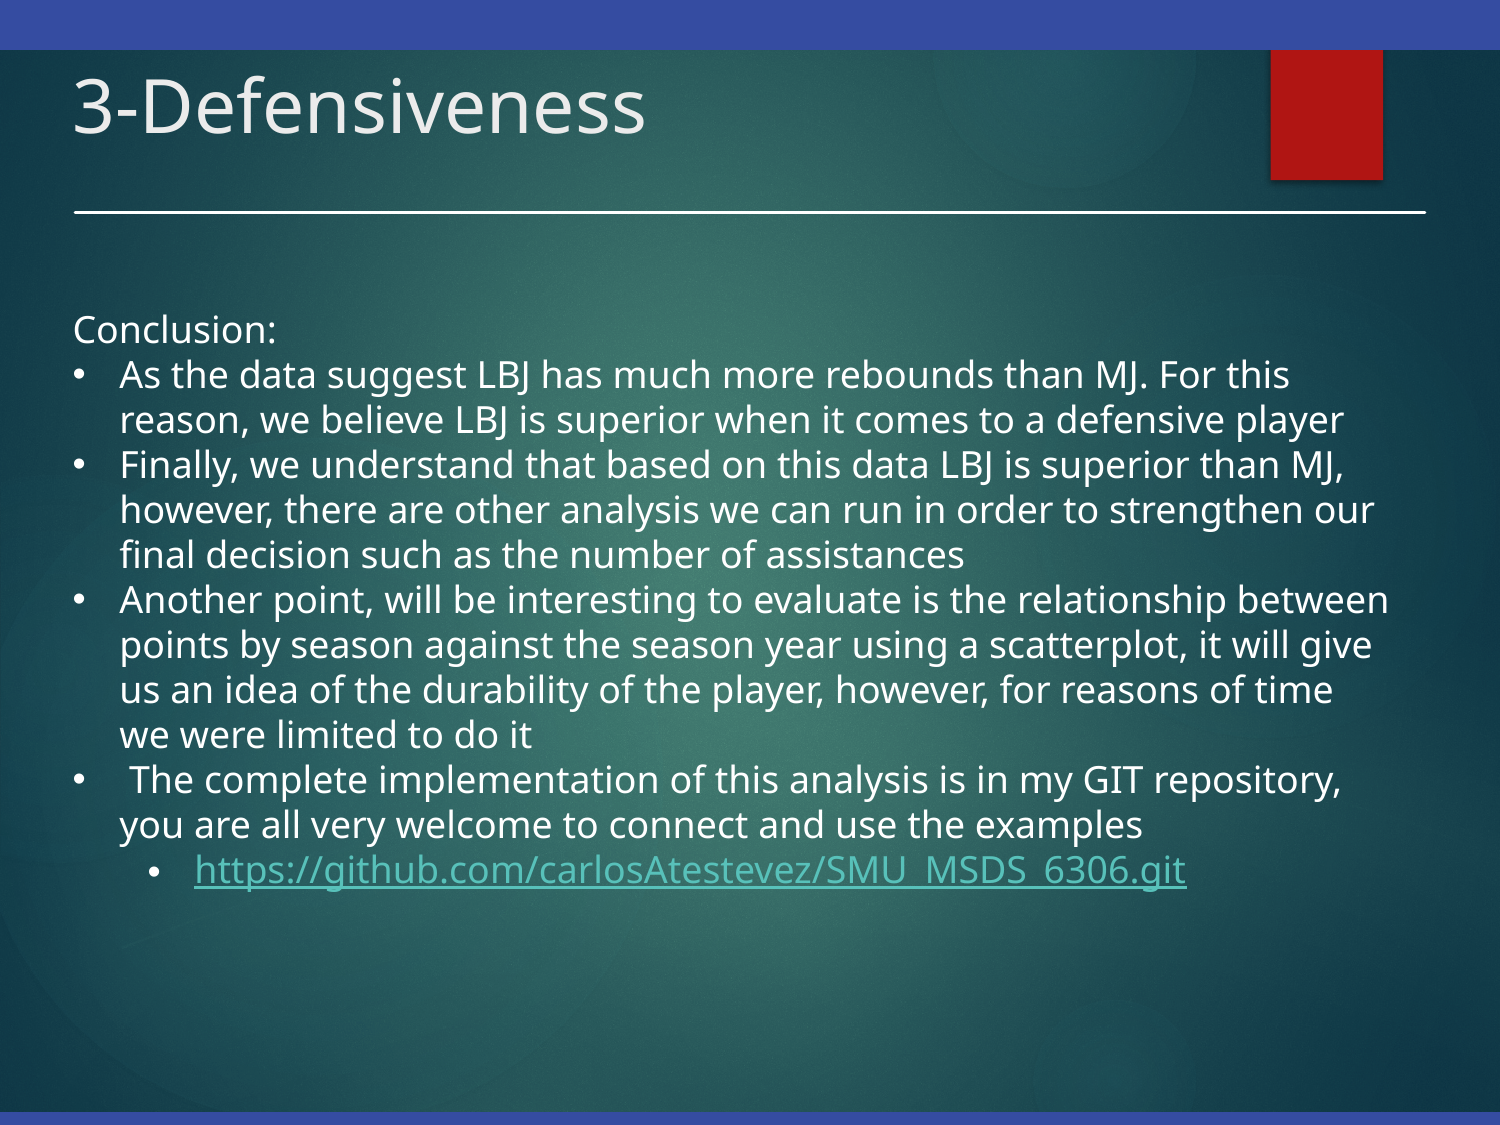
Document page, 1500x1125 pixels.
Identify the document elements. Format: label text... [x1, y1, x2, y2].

text_box Conclusion: As the data suggest LBJ has much more rebounds than MJ. For this reason, we believe LBJ is superior when it comes to a defensive player Finally, we understand that based on this data LBJ is superior than MJ, however, there are other analysis we can run in order to strengthen our final decision such as the number of assistances Another point, will be interesting to evaluate is the relationship between points by season against the season year using a scatterplot, it will give us an idea of the durability of the player, however, for reasons of time we were limited to do it The complete implementation of this analysis is in my GIT repository, you are all very welcome to connect and use the examples https://github.com/carlosAtestevez/SMU_MSDS_6306.git [57, 298, 1410, 995]
text_box 3-Defensiveness [57, 51, 1313, 186]
